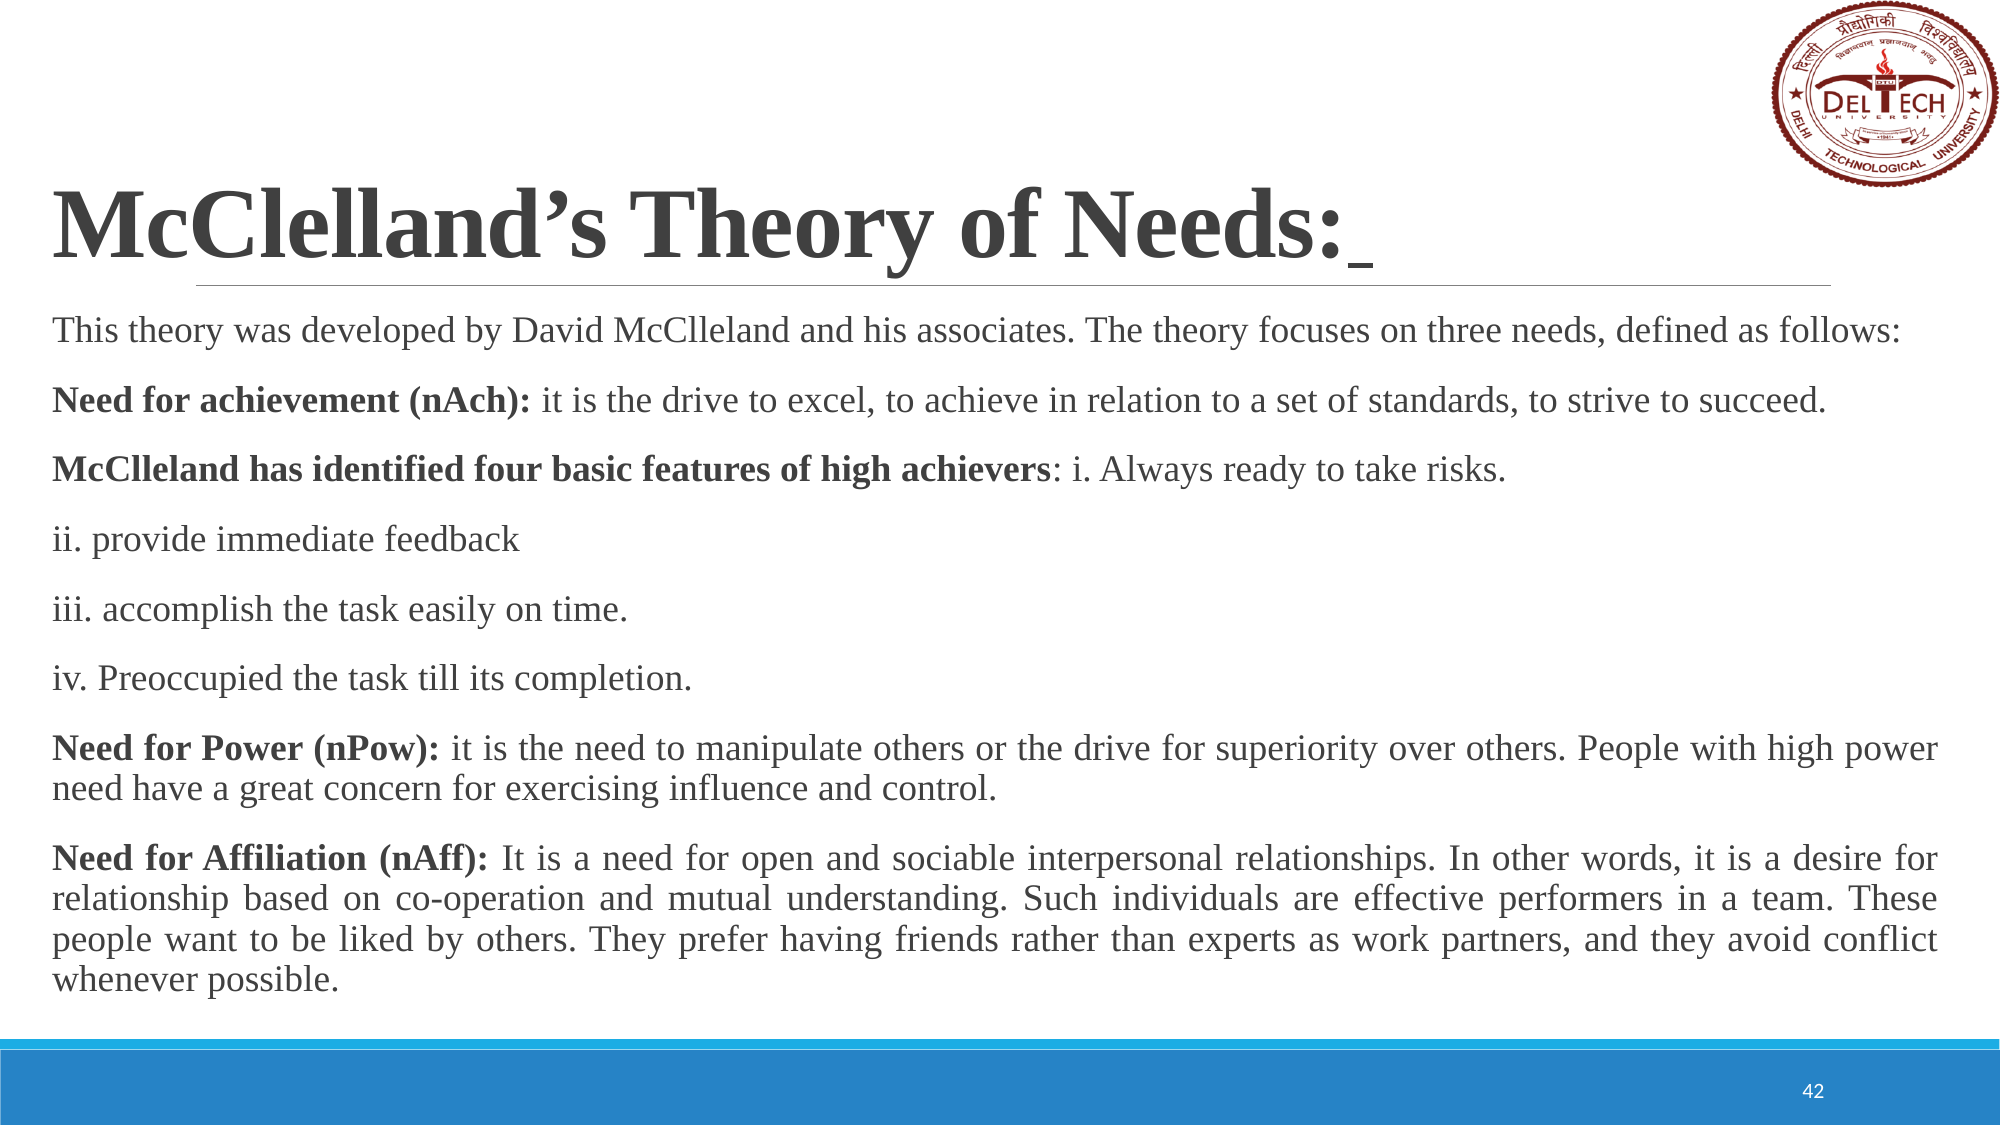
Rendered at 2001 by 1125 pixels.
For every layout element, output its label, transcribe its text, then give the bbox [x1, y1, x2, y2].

list This theory was developed by David McClleland and his associates. The theory focuses on three needs, defined as follows: Need for achievement (nAch): it is the drive to excel, to achieve in relation to a set of standards, to strive to succeed. McClleland has identified four basic features of high achievers: i. Always ready to take risks. ii. provide immediate feedback iii. accomplish the task easily on time. iv. Preoccupied the task till its completion. Need for Power (nPow): it is the need to manipulate others or the drive for superiority over others. People with high power need have a great concern for exercising influence and control. Need for Affiliation (nAff): It is a need for open and sociable interpersonal relationships. In other words, it is a desire for relationship based on co-operation and mutual understanding. Such individuals are effective performers in a team. These people want to be liked by others. They prefer having friends rather than experts as work partners, and they avoid conflict whenever possible. [37, 302, 1941, 963]
picture [1768, 0, 2000, 188]
title McClelland’s Theory of Needs: [37, 47, 1830, 285]
slide_number 42 [1624, 1059, 1840, 1120]
